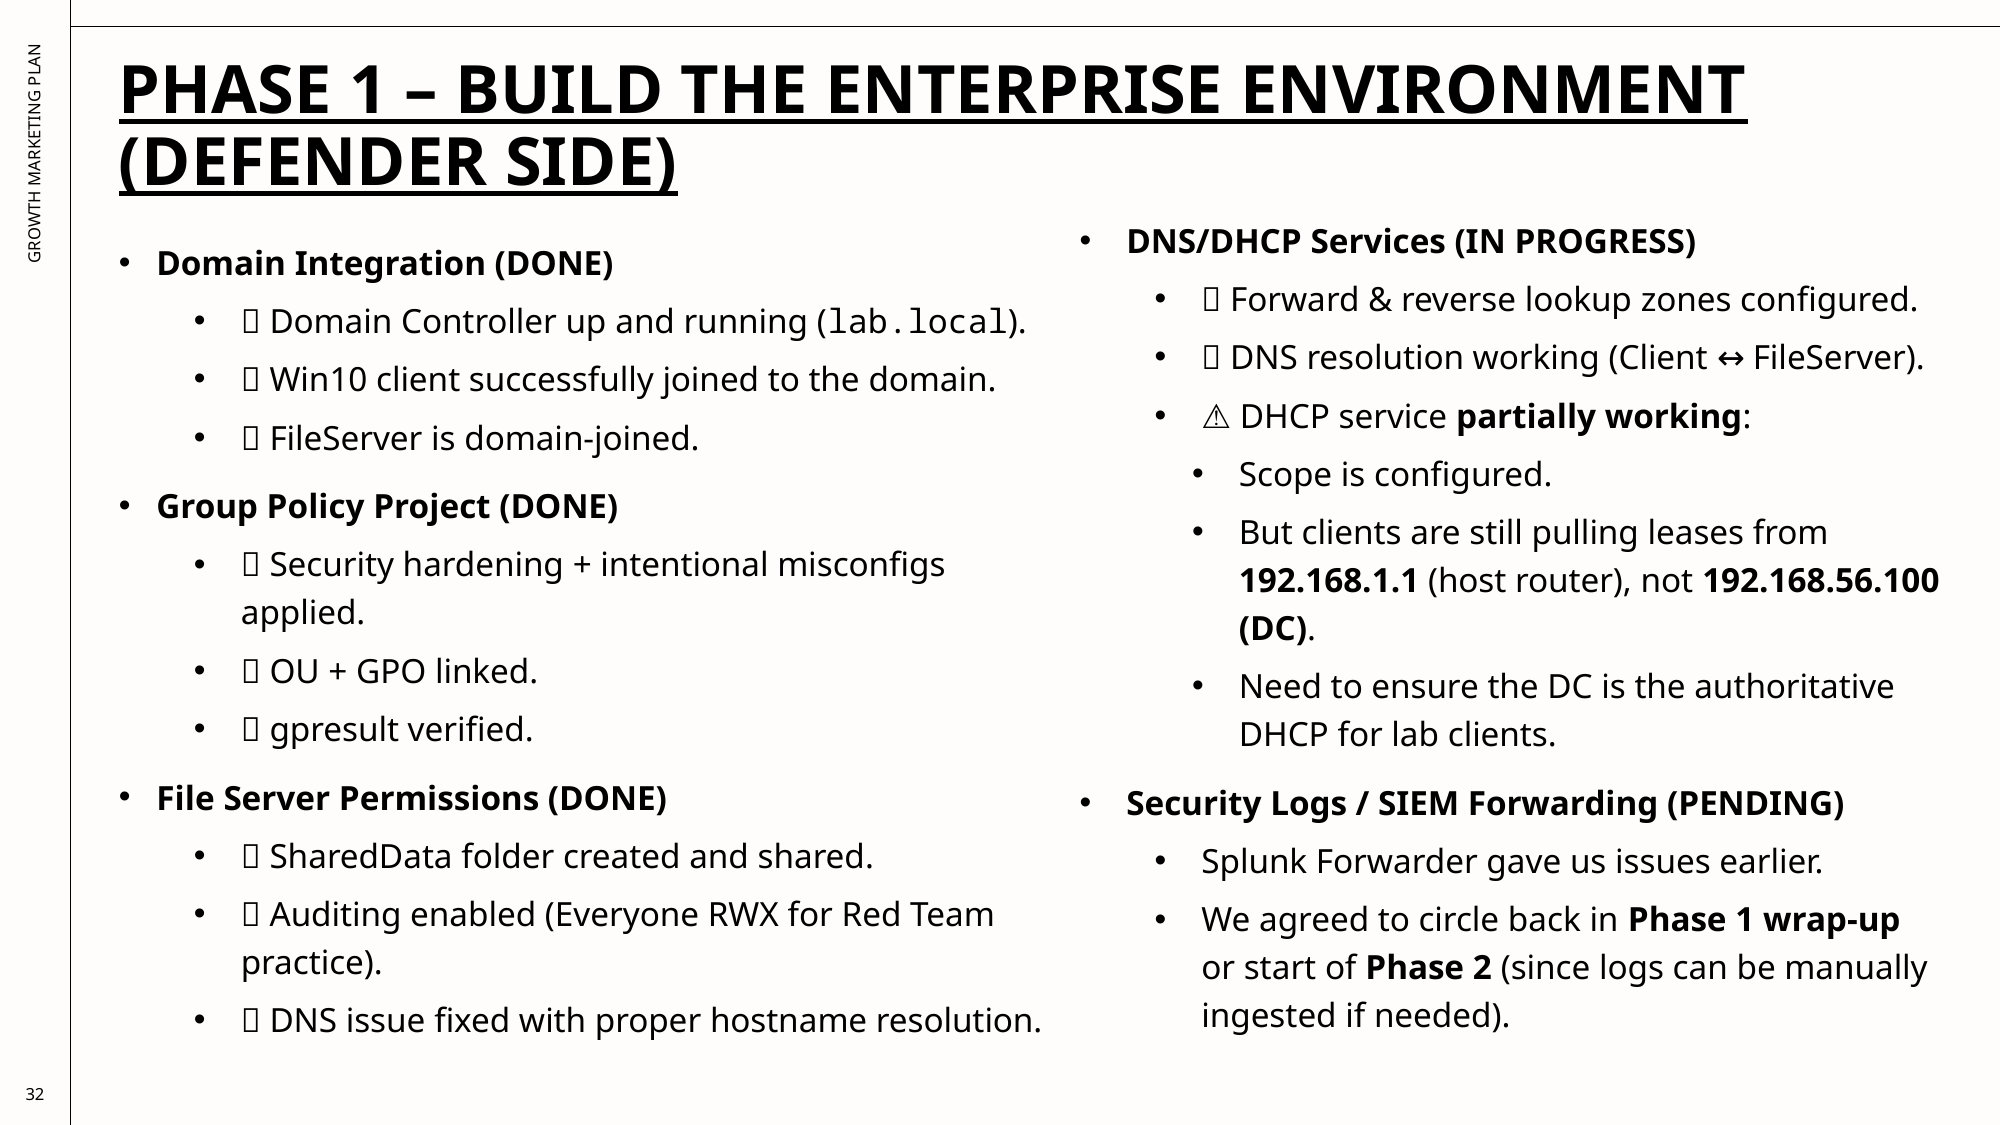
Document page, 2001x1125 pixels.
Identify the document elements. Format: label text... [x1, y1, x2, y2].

title Phase 1 – Build the Enterprise Environment (Defender side) [103, 48, 1896, 204]
slide_number 32 [0, 1065, 71, 1125]
text_box DNS/DHCP Services (IN PROGRESS) ✅ Forward & reverse lookup zones configured. ✅ DNS resolution working (Client ↔ FileServer). ⚠️ DHCP service partially working: Scope is configured. But clients are still pulling leases from 192.168.1.1 (host router), not 192.168.56.100 (DC). Need to ensure the DC is the authoritative DHCP for lab clients. Security Logs / SIEM Forwarding (PENDING) Splunk Forwarder gave us issues earlier. We agreed to circle back in Phase 1 wrap-up or start of Phase 2 (since logs can be manually ingested if needed). [1064, 204, 1958, 1042]
list Domain Integration (DONE) ✅ Domain Controller up and running (lab.local). ✅ Win10 client successfully joined to the domain. ✅ FileServer is domain-joined. Group Policy Project (DONE) ✅ Security hardening + intentional misconfigs applied. ✅ OU + GPO linked. ✅ gpresult verified. File Server Permissions (DONE) ✅ SharedData folder created and shared. ✅ Auditing enabled (Everyone RWX for Red Team practice). ✅ DNS issue fixed with proper hostname resolution. [103, 226, 1064, 1094]
footer GROWTH MARKETING PLAN [0, 28, 71, 778]
